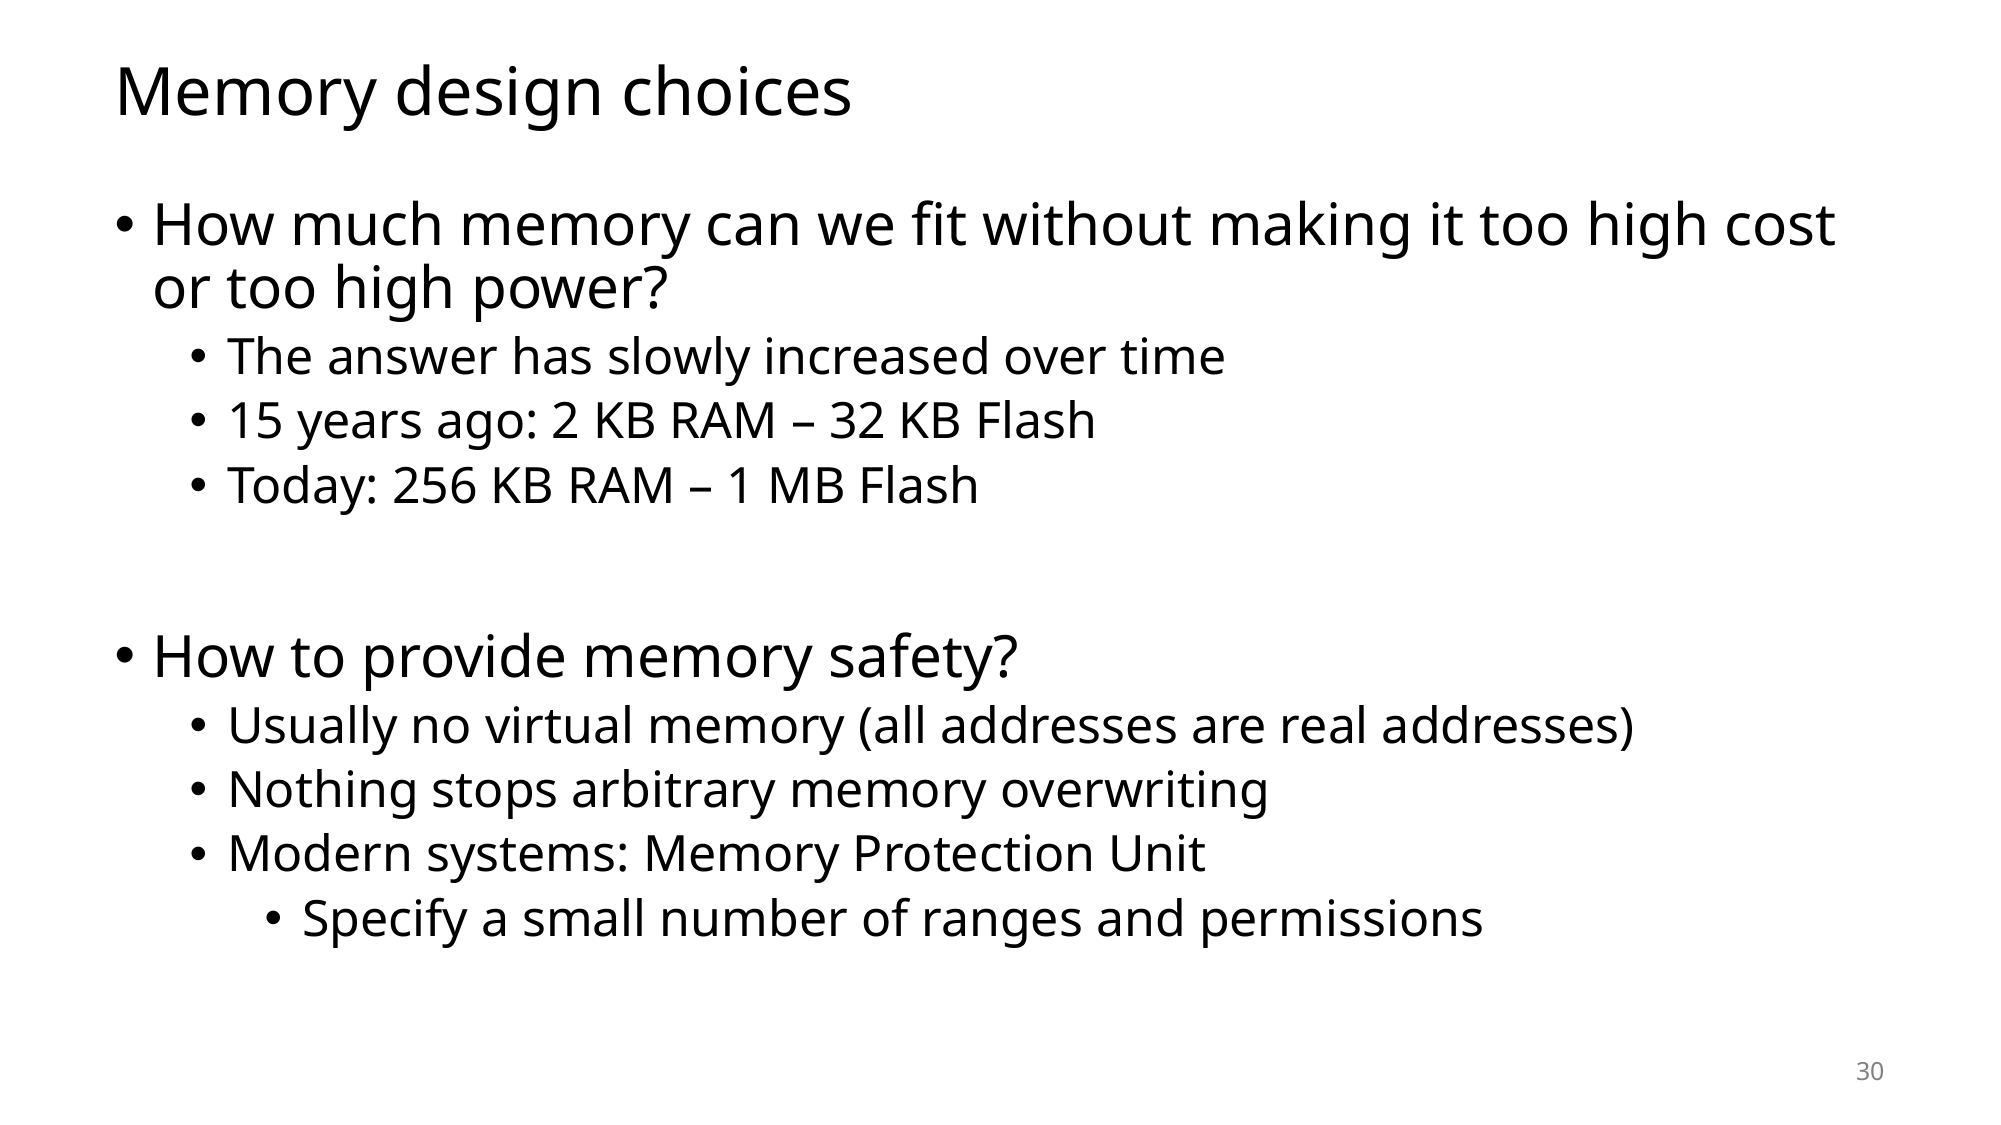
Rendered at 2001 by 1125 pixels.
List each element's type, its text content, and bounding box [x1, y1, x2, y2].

list How much memory can we fit without making it too high cost or too high power? The answer has slowly increased over time 15 years ago: 2 KB RAM – 32 KB Flash Today: 256 KB RAM – 1 MB Flash How to provide memory safety? Usually no virtual memory (all addresses are real addresses) Nothing stops arbitrary memory overwriting Modern systems: Memory Protection Unit Specify a small number of ranges and permissions [99, 187, 1900, 1013]
title Memory design choices [99, 37, 1900, 150]
slide_number 30 [1749, 1042, 1900, 1103]
